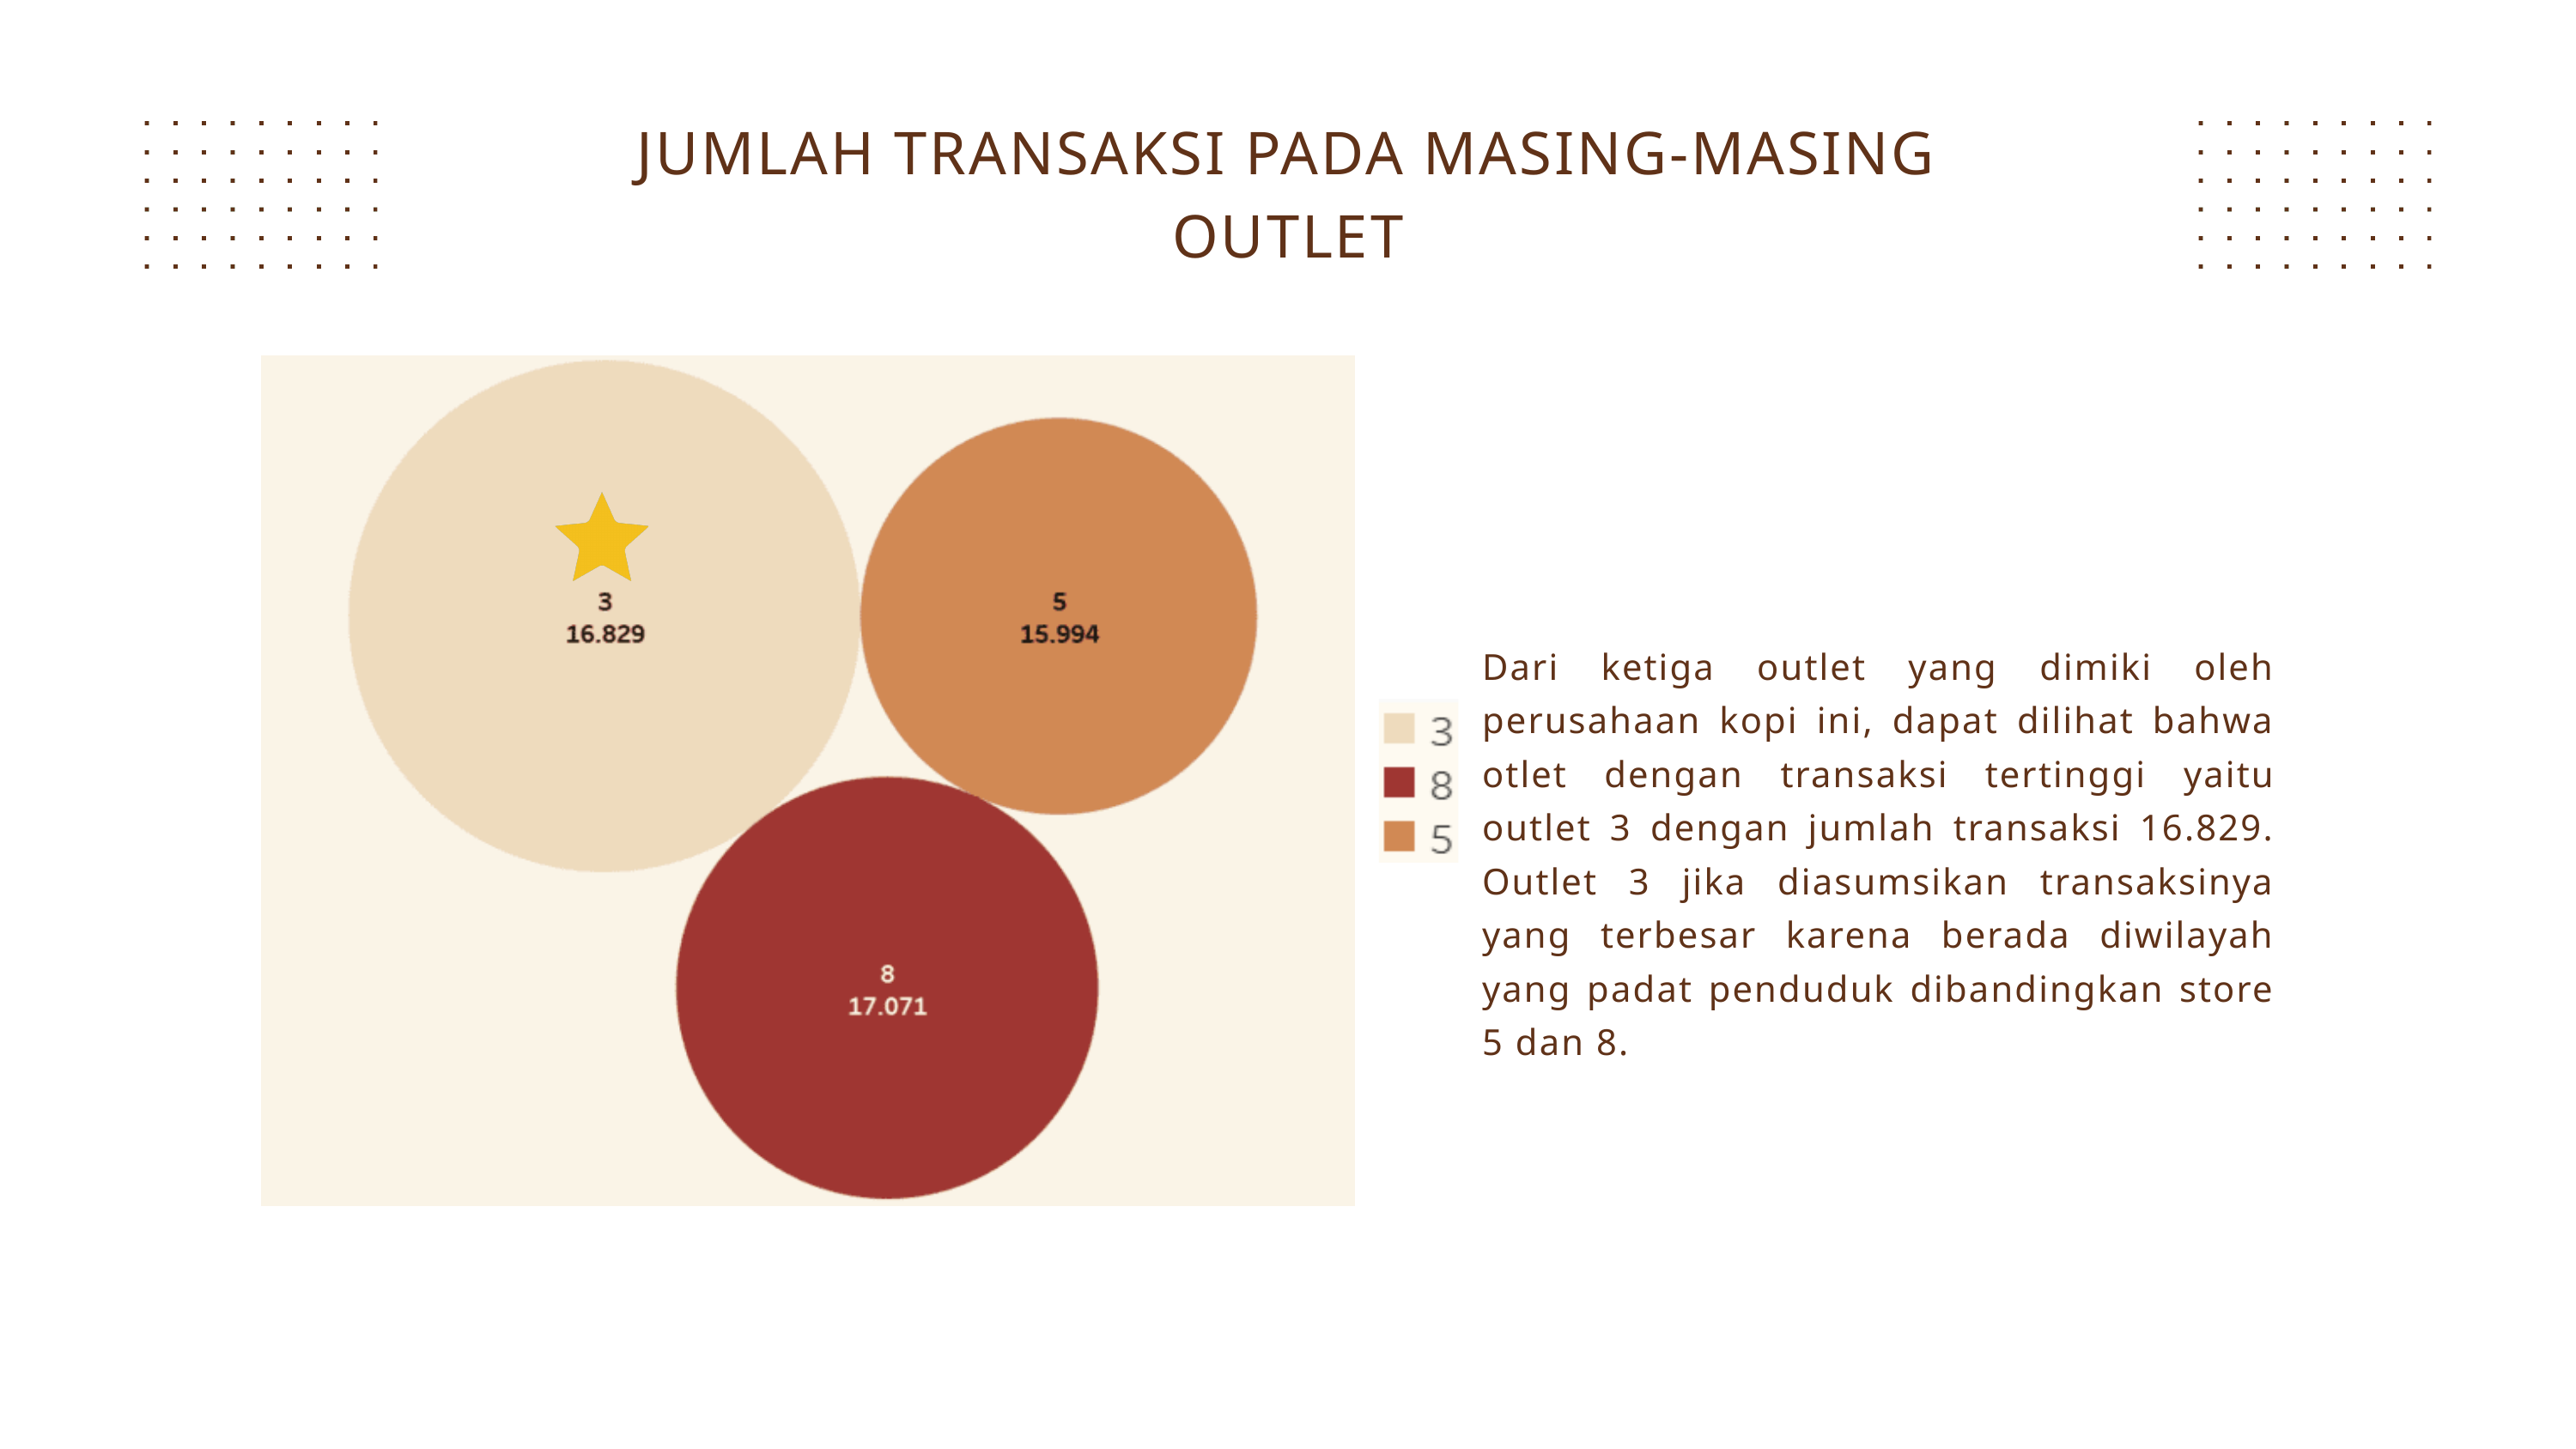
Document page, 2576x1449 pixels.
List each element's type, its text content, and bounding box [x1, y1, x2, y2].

text_box [555, 492, 649, 581]
text_box [261, 355, 1355, 1207]
text_box Dari ketiga outlet yang dimiki oleh perusahaan kopi ini, dapat dilihat bahwa otlet dengan transaksi tertinggi yaitu outlet 3 dengan jumlah transaksi 16.829. Outlet 3 jika diasumsikan transaksinya yang terbesar karena berada diwilayah yang padat penduduk dibandingkan store 5 dan 8. [1482, 634, 2275, 1063]
text_box JUMLAH TRANSAKSI PADA MASING-MASING OUTLET [577, 104, 1999, 270]
text_box [1378, 699, 1459, 863]
text_box [144, 112, 378, 269]
text_box [2198, 112, 2432, 269]
